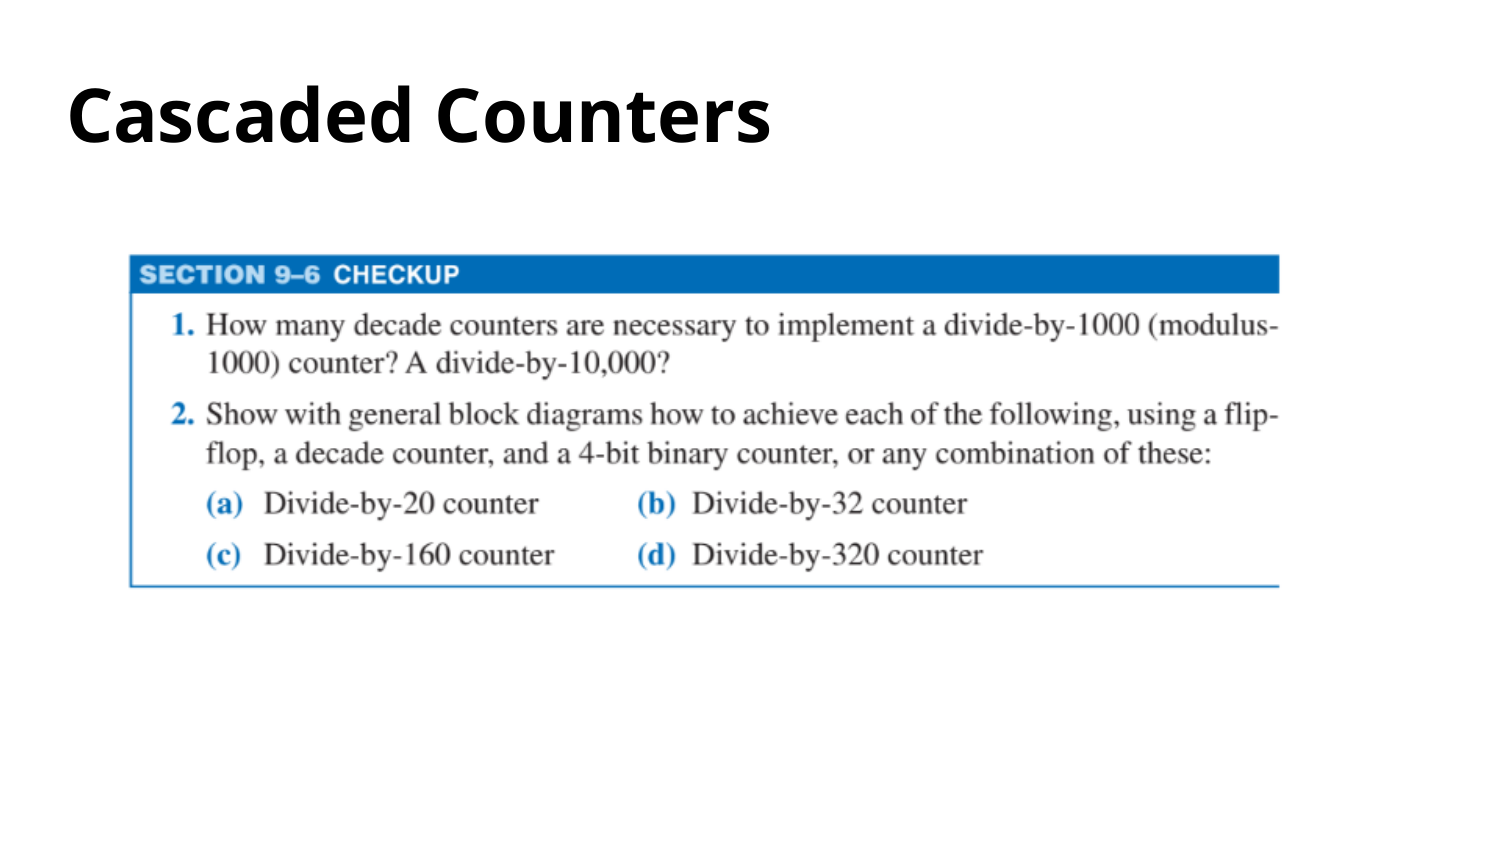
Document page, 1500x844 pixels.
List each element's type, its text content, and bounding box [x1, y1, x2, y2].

title Cascaded Counters [51, 48, 1449, 180]
list [42, 193, 1441, 742]
picture [117, 238, 1300, 641]
